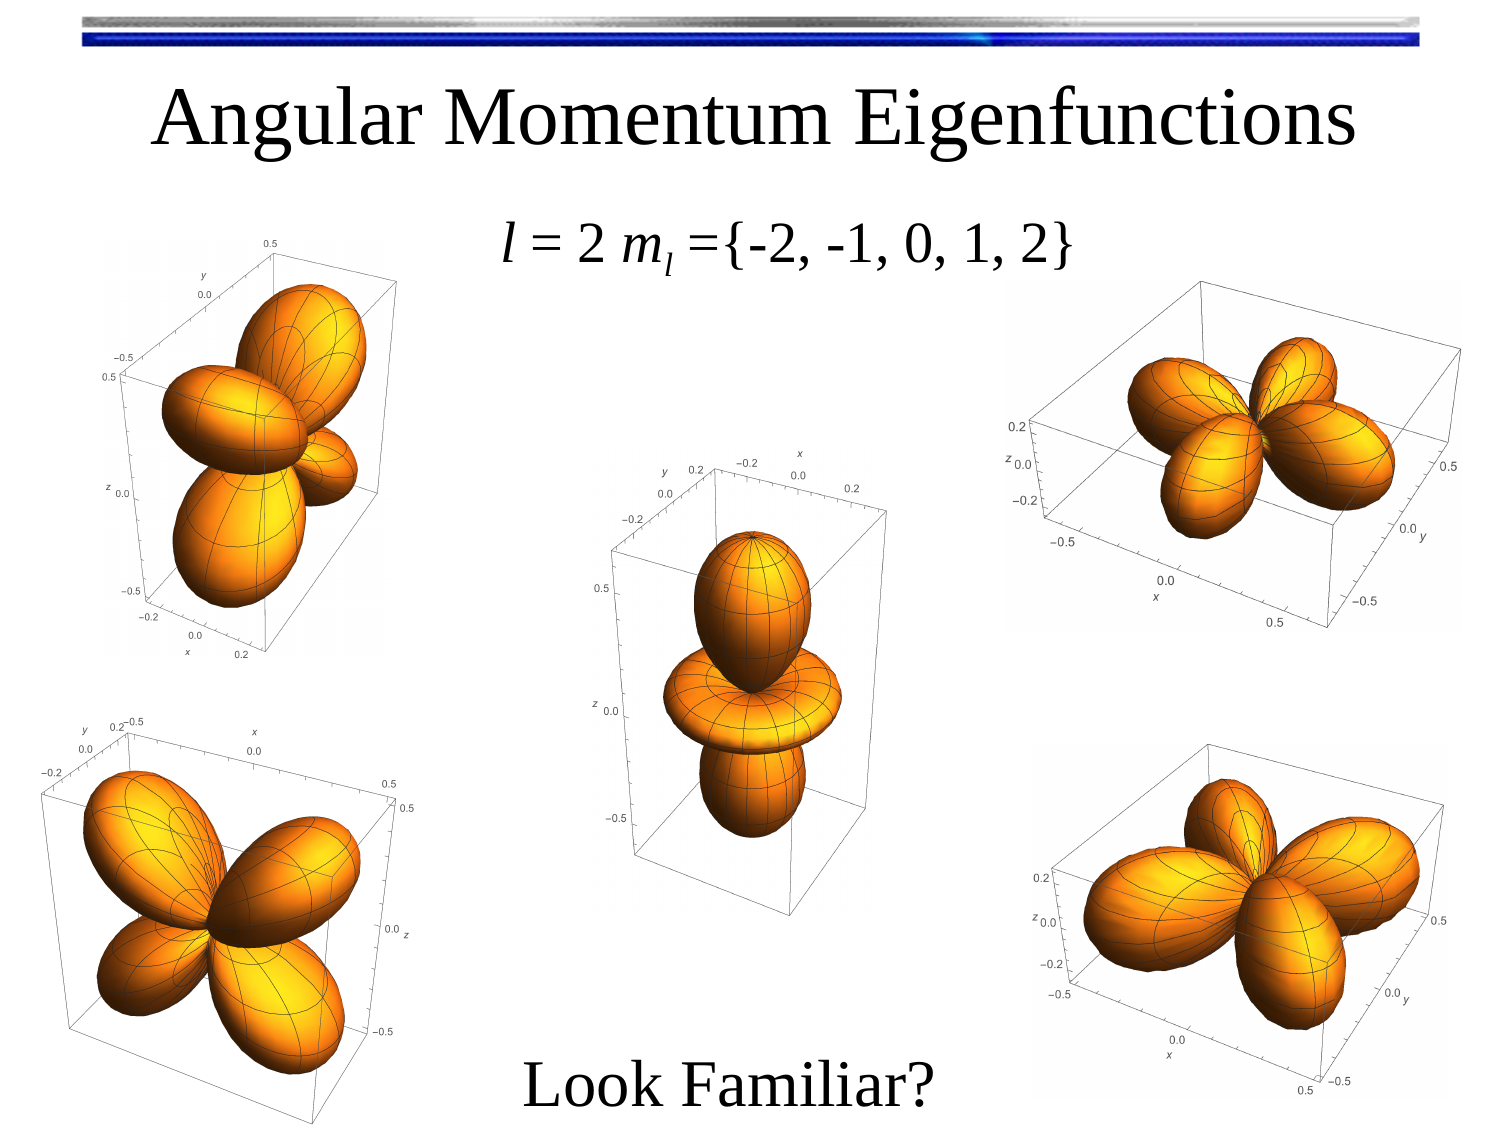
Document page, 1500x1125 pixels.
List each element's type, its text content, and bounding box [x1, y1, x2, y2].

picture [79, 12, 1426, 52]
picture [40, 716, 416, 1125]
picture [1032, 744, 1448, 1100]
text_box Look Familiar? [507, 1032, 952, 1125]
picture [592, 447, 888, 917]
text_box Angular Momentum Eigenfunctions [17, 19, 1492, 204]
text_box l = 2 ml ={-2, -1, 0, 1, 2} [482, 203, 1109, 287]
picture [1004, 281, 1462, 634]
picture [102, 238, 397, 664]
